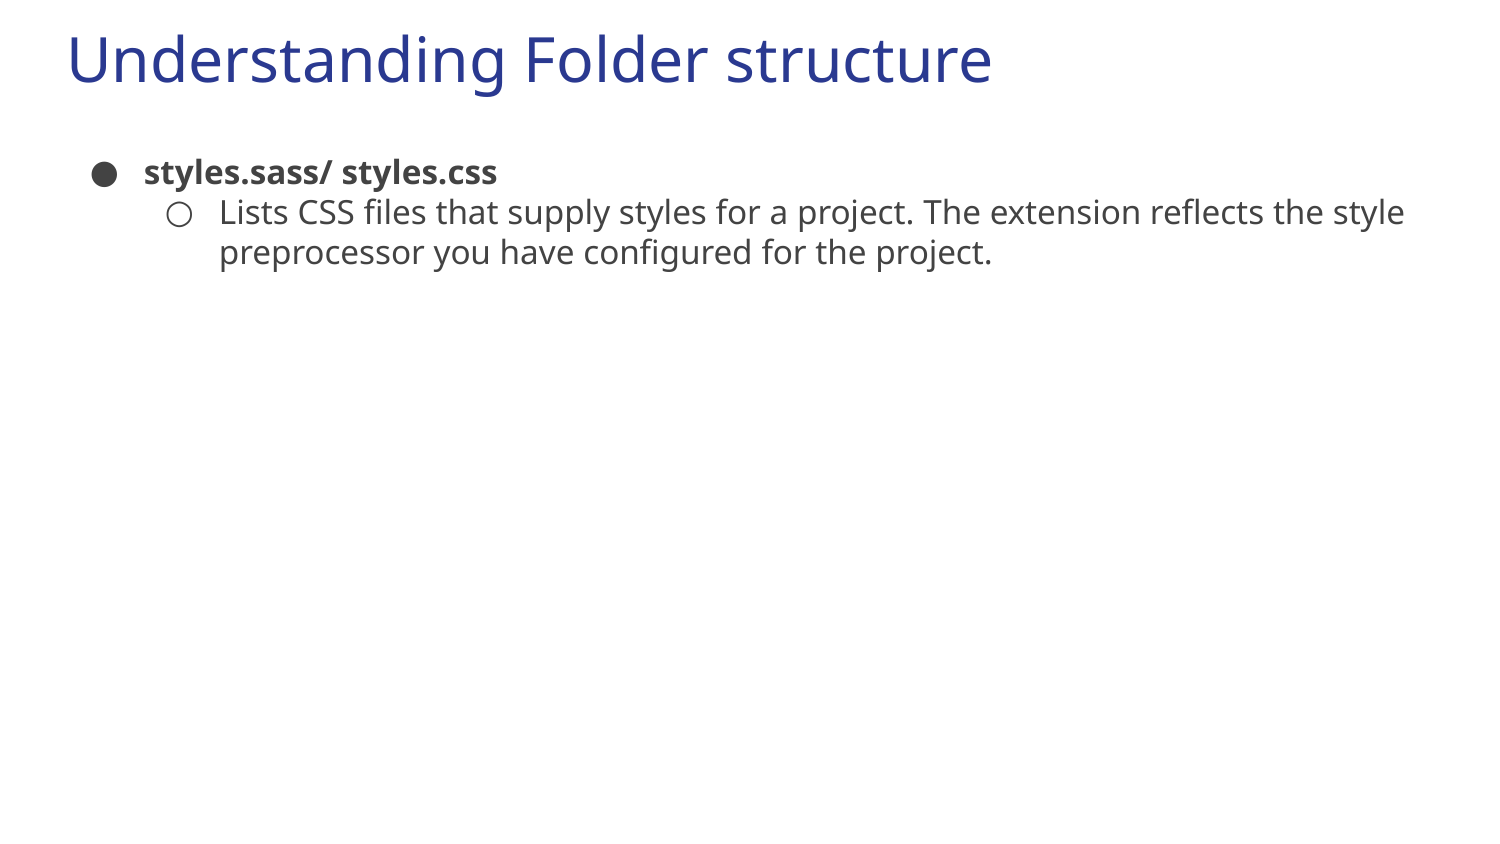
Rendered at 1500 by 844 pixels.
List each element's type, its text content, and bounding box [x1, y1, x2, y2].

text_box styles.sass/ styles.css Lists CSS files that supply styles for a project. The extension reflects the style preprocessor you have configured for the project. [53, 136, 1452, 366]
title Understanding Folder structure [51, 4, 1449, 105]
